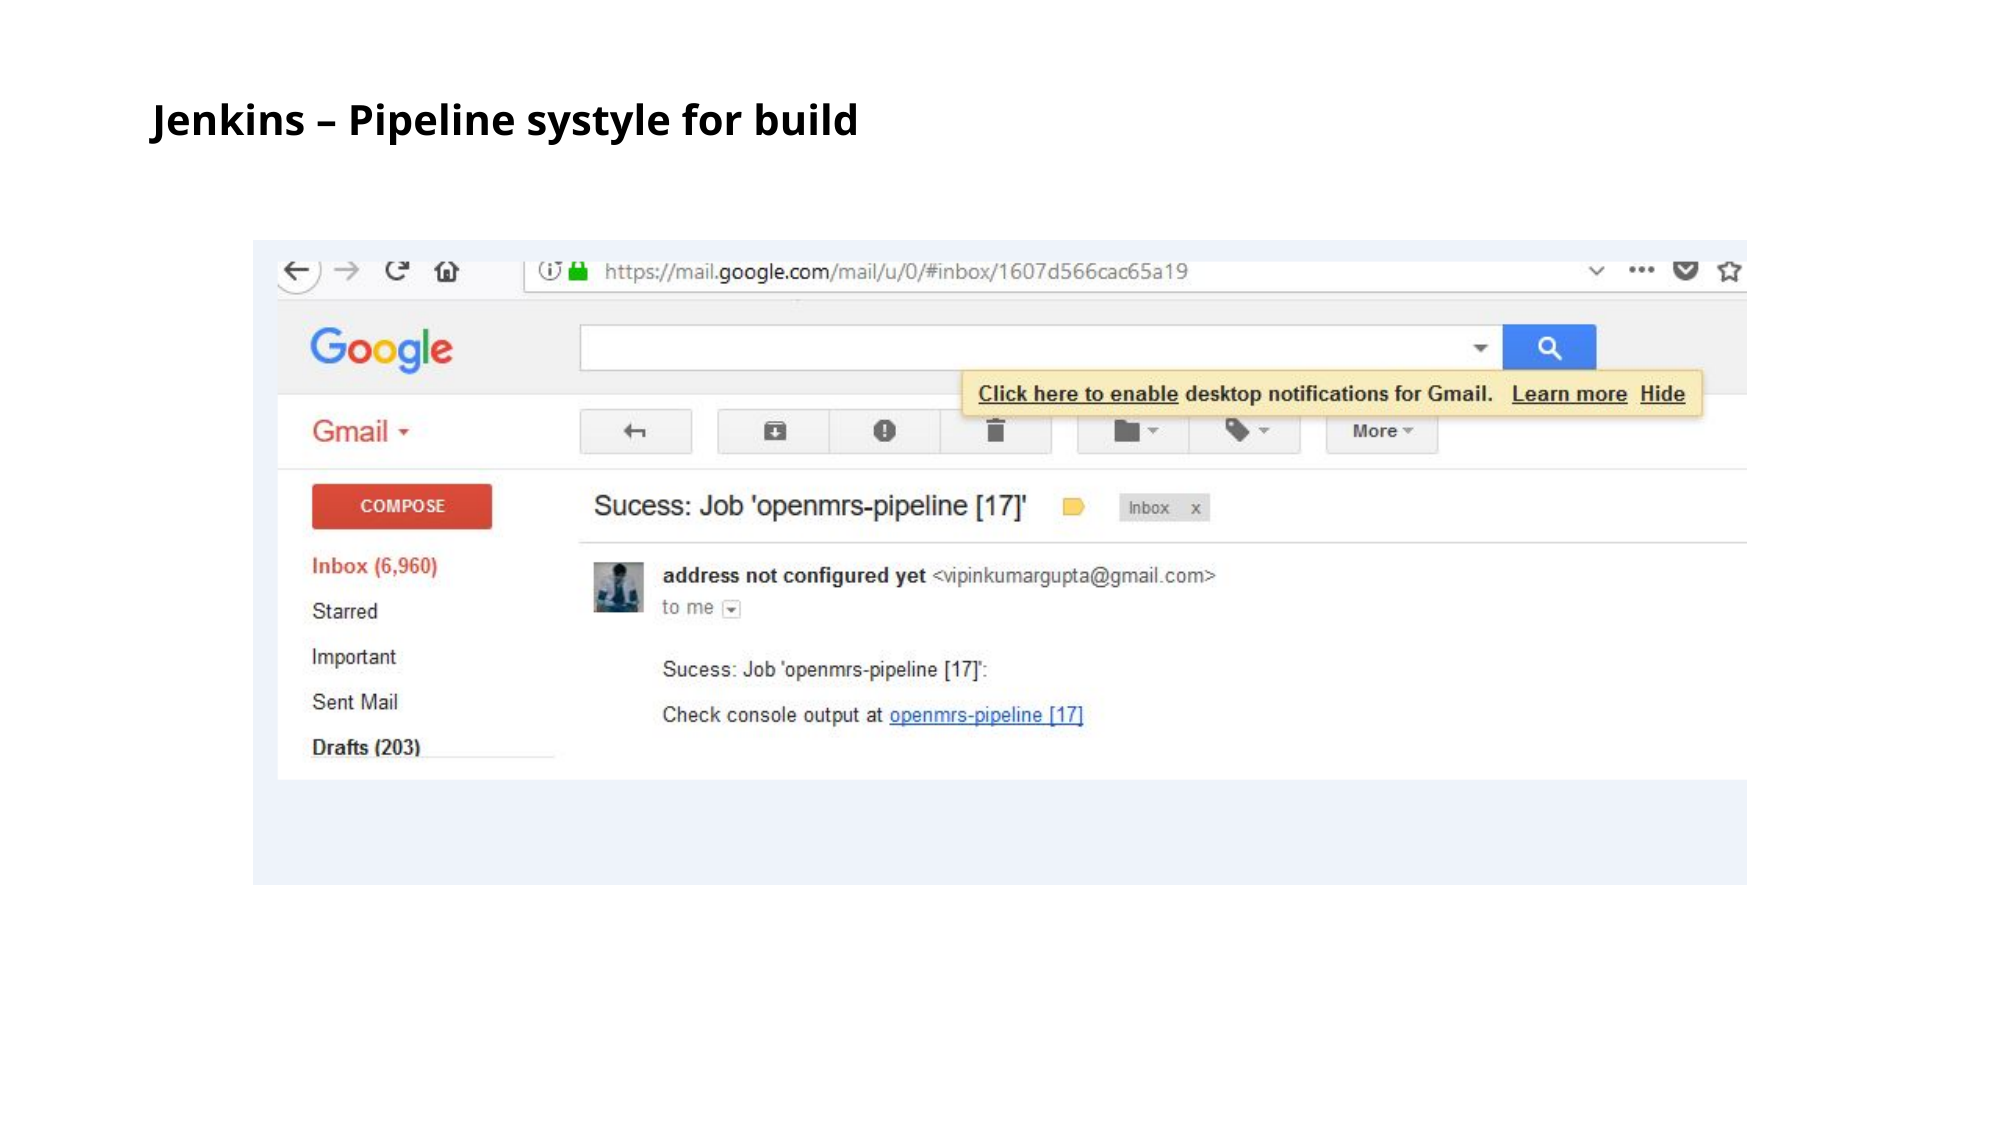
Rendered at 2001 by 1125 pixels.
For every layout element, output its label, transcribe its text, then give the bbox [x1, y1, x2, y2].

picture [253, 240, 1747, 885]
title Jenkins – Pipeline systyle for build [137, 59, 1863, 185]
